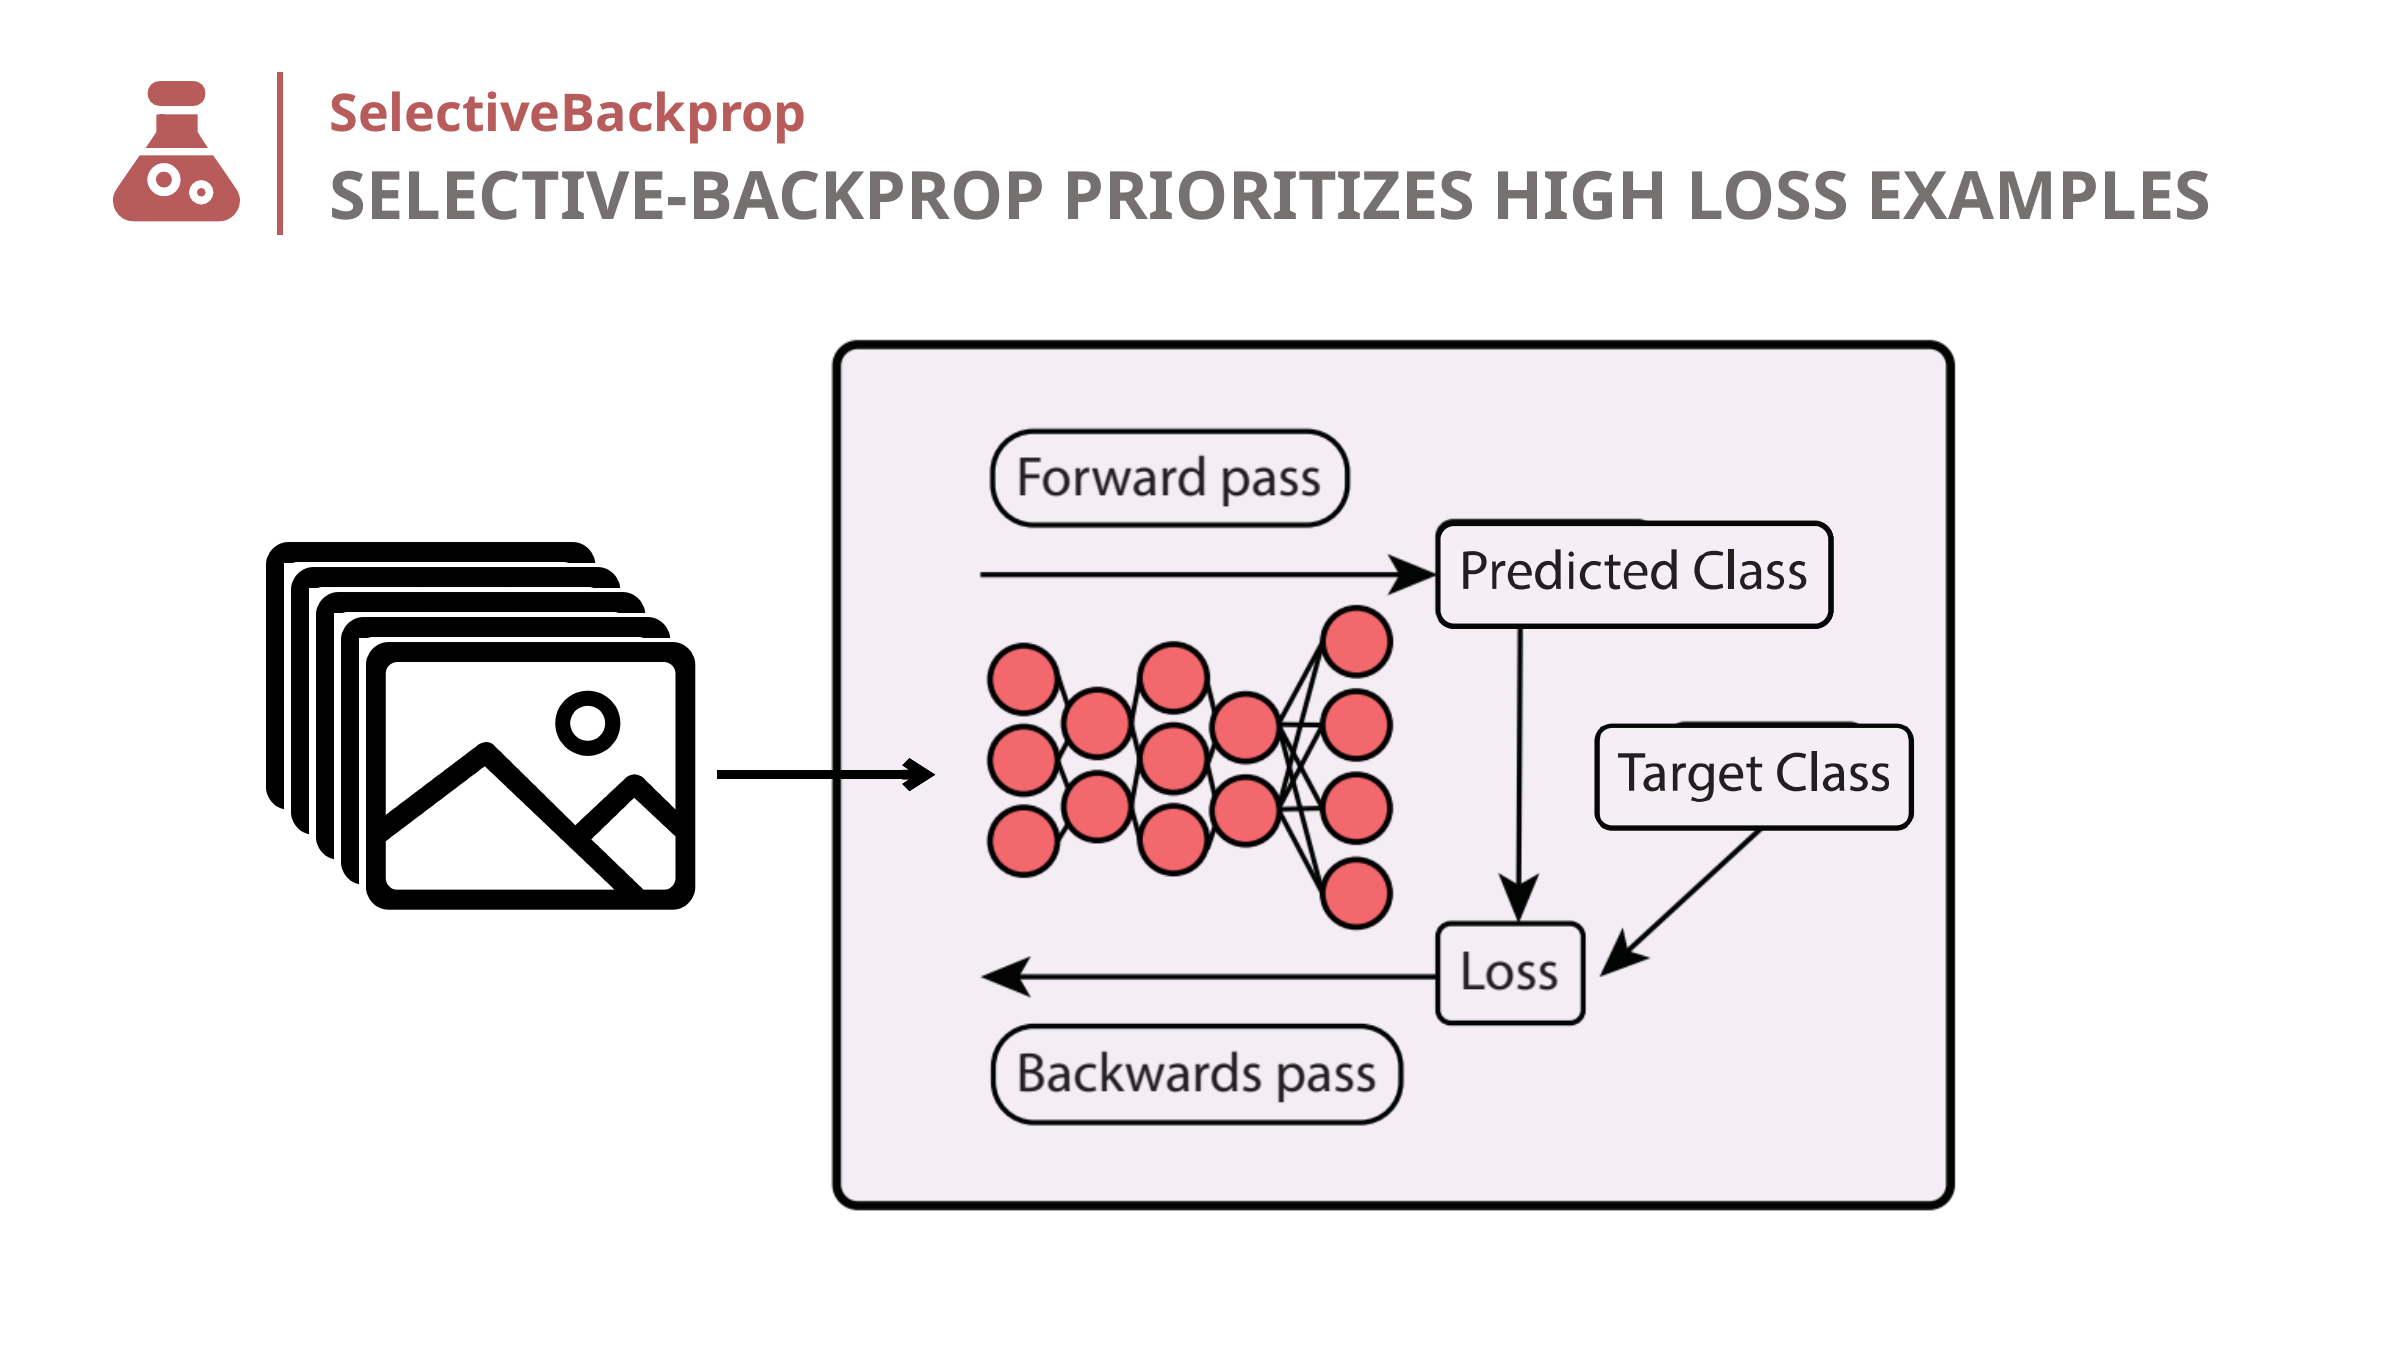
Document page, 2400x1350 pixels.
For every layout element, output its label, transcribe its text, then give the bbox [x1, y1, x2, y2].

picture [259, 276, 2126, 1309]
list SELECTIVE-BACKPROP PRIORITIZES HIGH LOSS EXAMPLES [314, 154, 2385, 236]
title SelectiveBackprop [314, 75, 2385, 154]
